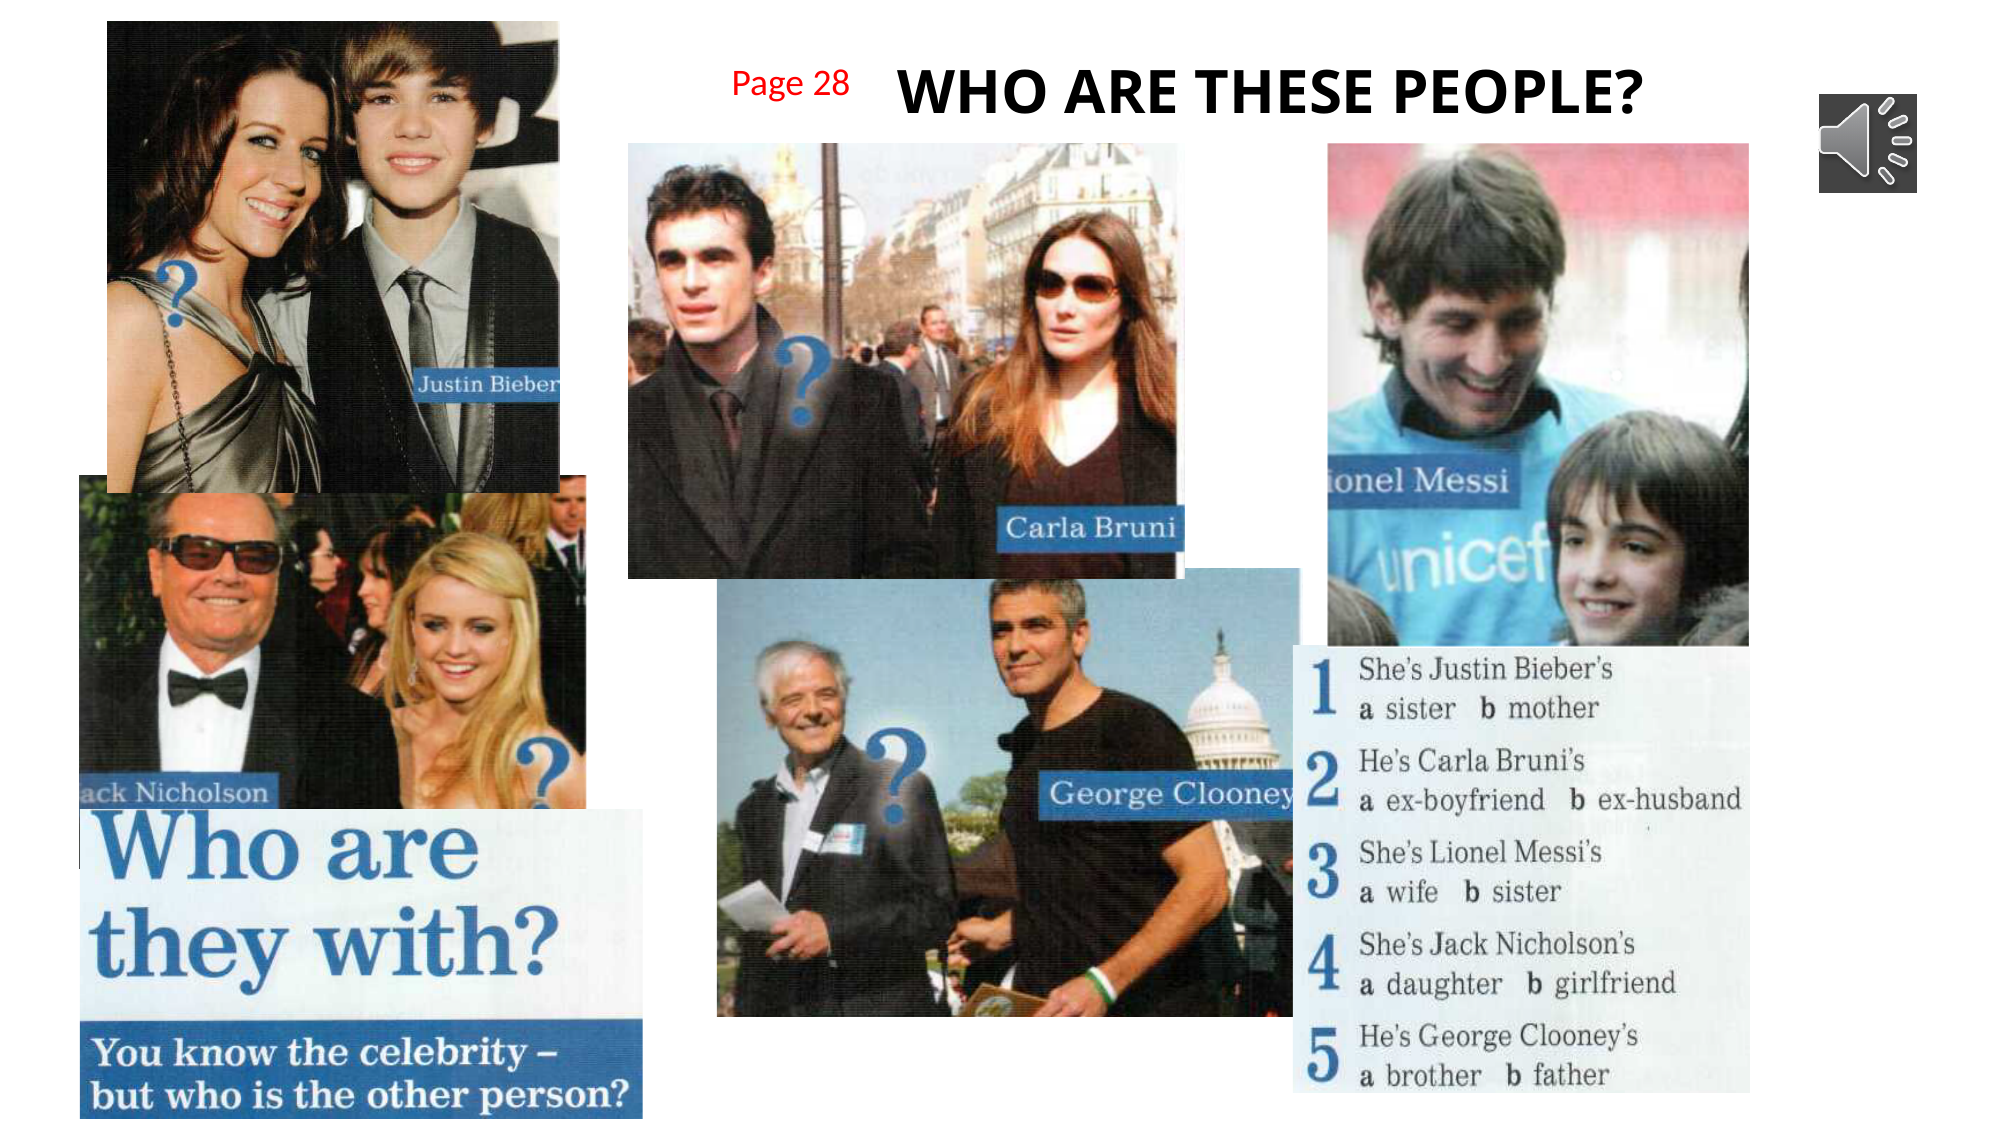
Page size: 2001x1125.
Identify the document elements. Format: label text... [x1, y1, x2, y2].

title WHO ARE THESE PEOPLE? [560, 45, 1675, 143]
text_box Page 28 [716, 50, 907, 110]
picture [79, 21, 643, 1119]
picture [1818, 93, 1919, 194]
picture [628, 143, 1750, 1093]
